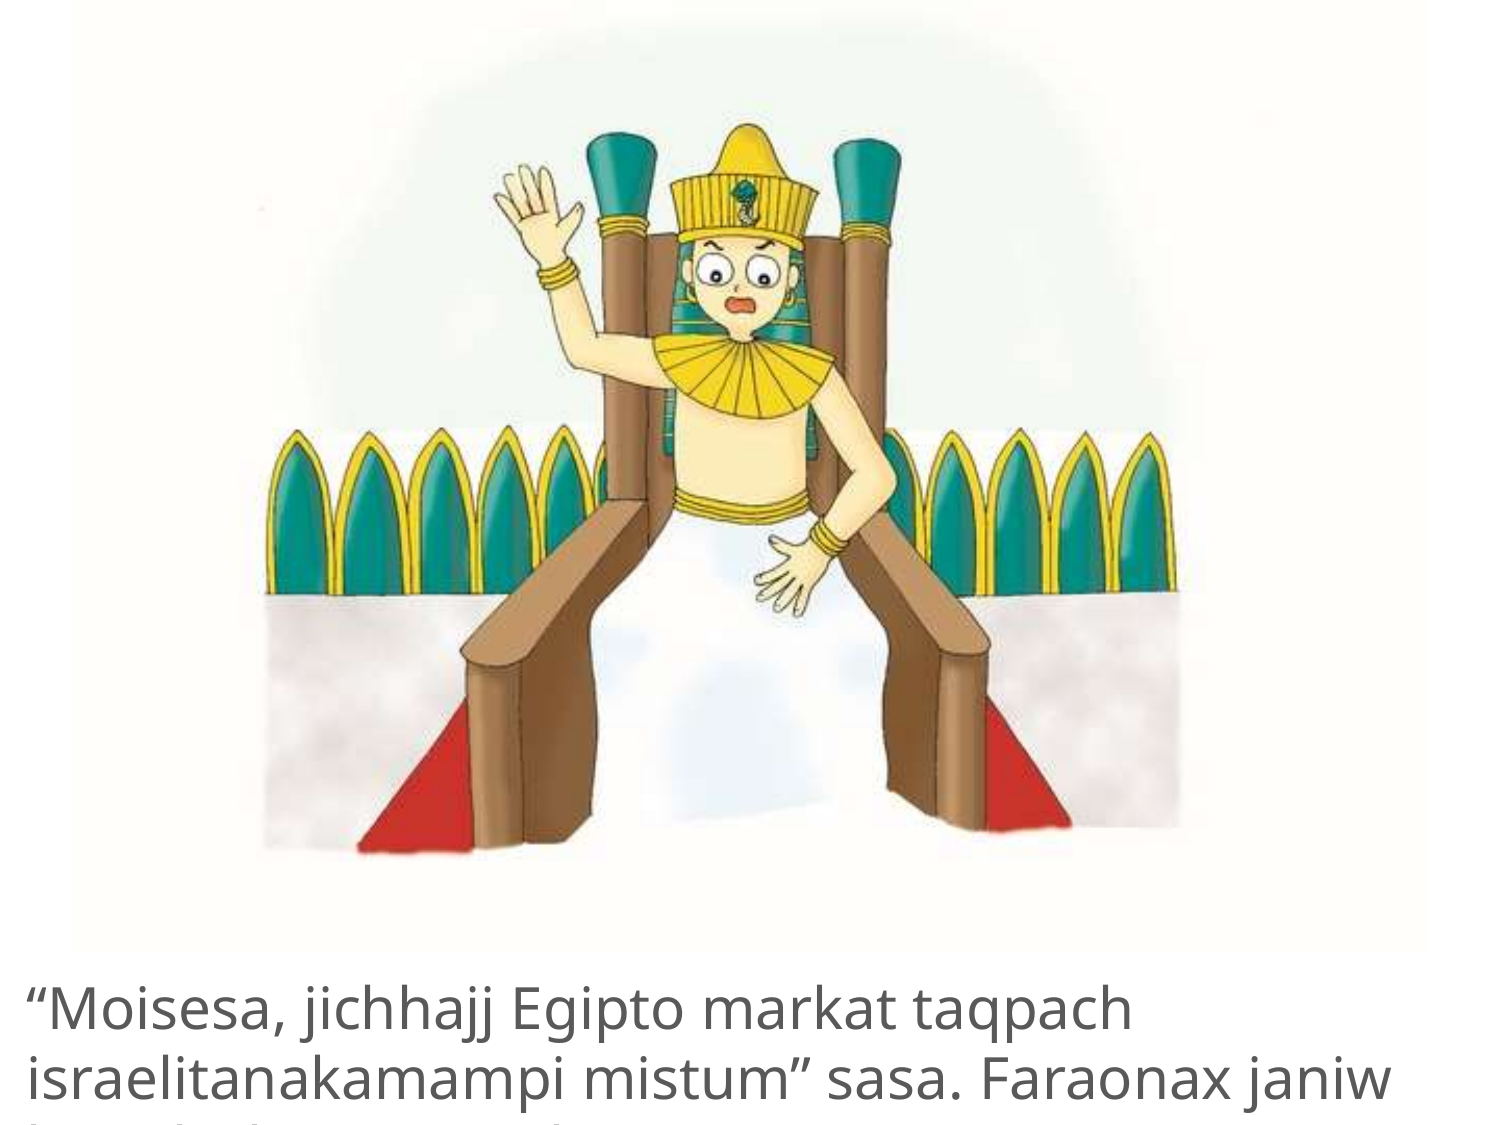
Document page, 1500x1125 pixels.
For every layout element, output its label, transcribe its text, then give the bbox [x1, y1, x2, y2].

text_box “Moisesa, jichhajj Egipto markat taqpach israelitanakamampi mistum” sasa. Faraonax janiw kuns lurkänti, jan ukasti antutxapxänwa. [11, 964, 1498, 1125]
picture [72, 0, 1427, 953]
